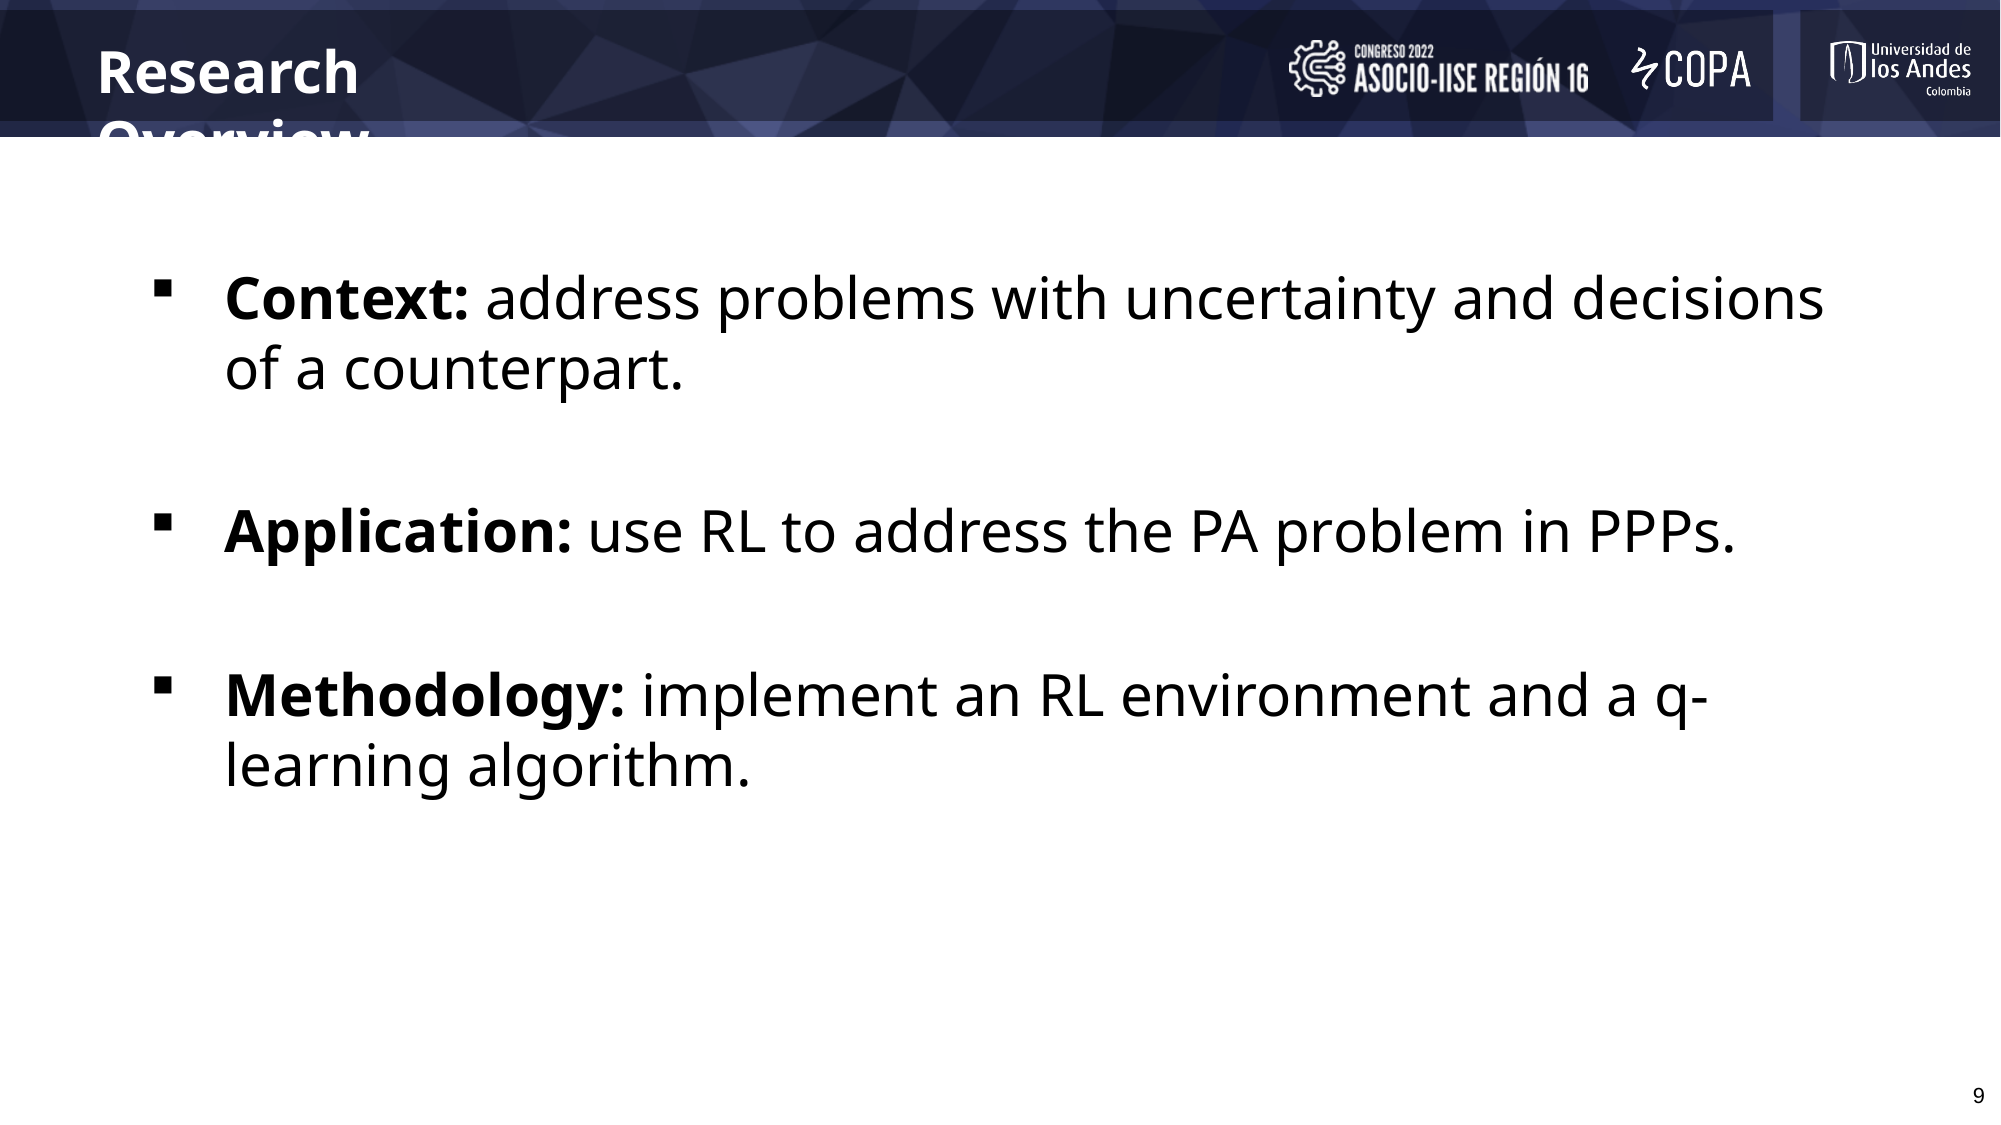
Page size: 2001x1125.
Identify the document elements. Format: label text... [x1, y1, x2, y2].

picture [0, 0, 2001, 137]
title Research Overview [81, 27, 639, 110]
slide_number 9 [1533, 1065, 2000, 1125]
text_box Context: address problems with uncertainty and decisions of a counterpart. Application: use RL to address the PA problem in PPPs. Methodology: implement an RL environment and a q-learning algorithm. [134, 253, 1866, 985]
